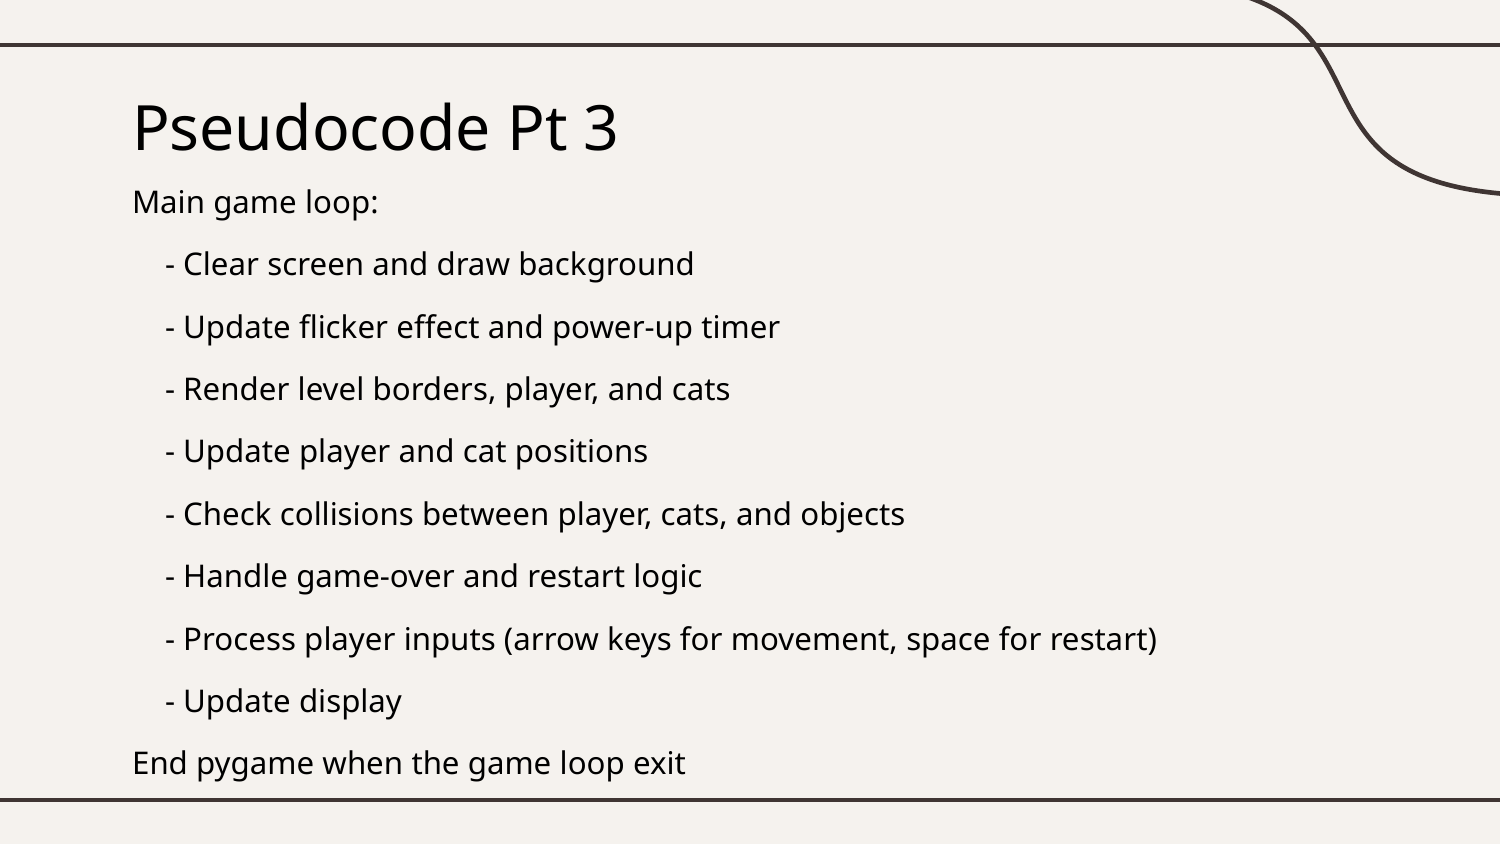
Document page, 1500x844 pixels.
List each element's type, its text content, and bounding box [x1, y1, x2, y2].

list Main game loop: - Clear screen and draw background - Update flicker effect and power-up timer - Render level borders, player, and cats - Update player and cat positions - Check collisions between player, cats, and objects - Handle game-over and restart logic - Process player inputs (arrow keys for movement, space for restart) - Update display End pygame when the game loop exit [116, 166, 1460, 801]
title Pseudocode Pt 3 [116, 72, 890, 166]
